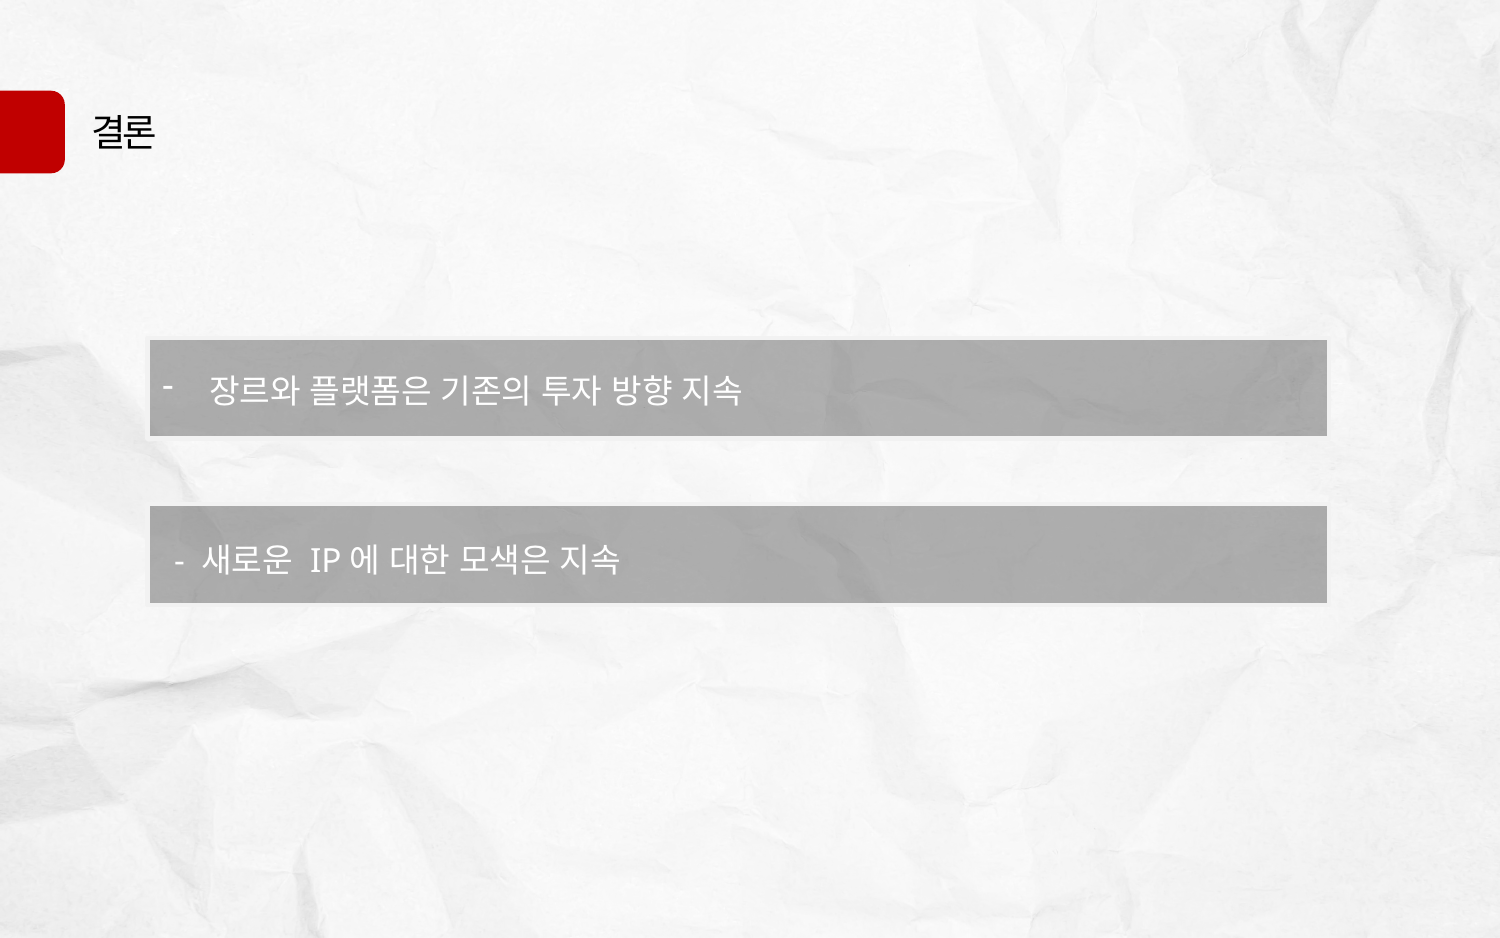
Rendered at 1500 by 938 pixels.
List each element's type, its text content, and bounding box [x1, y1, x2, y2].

text_box [145, 502, 1331, 607]
text_box 장르와 플랫폼은 기존의 투자 방향 지속 [147, 362, 1294, 462]
text_box - 새로운 IP에 대한 모색은 지속 [159, 531, 1306, 587]
text_box [0, 88, 67, 176]
text_box [145, 336, 1331, 441]
text_box 결론 [76, 101, 420, 162]
